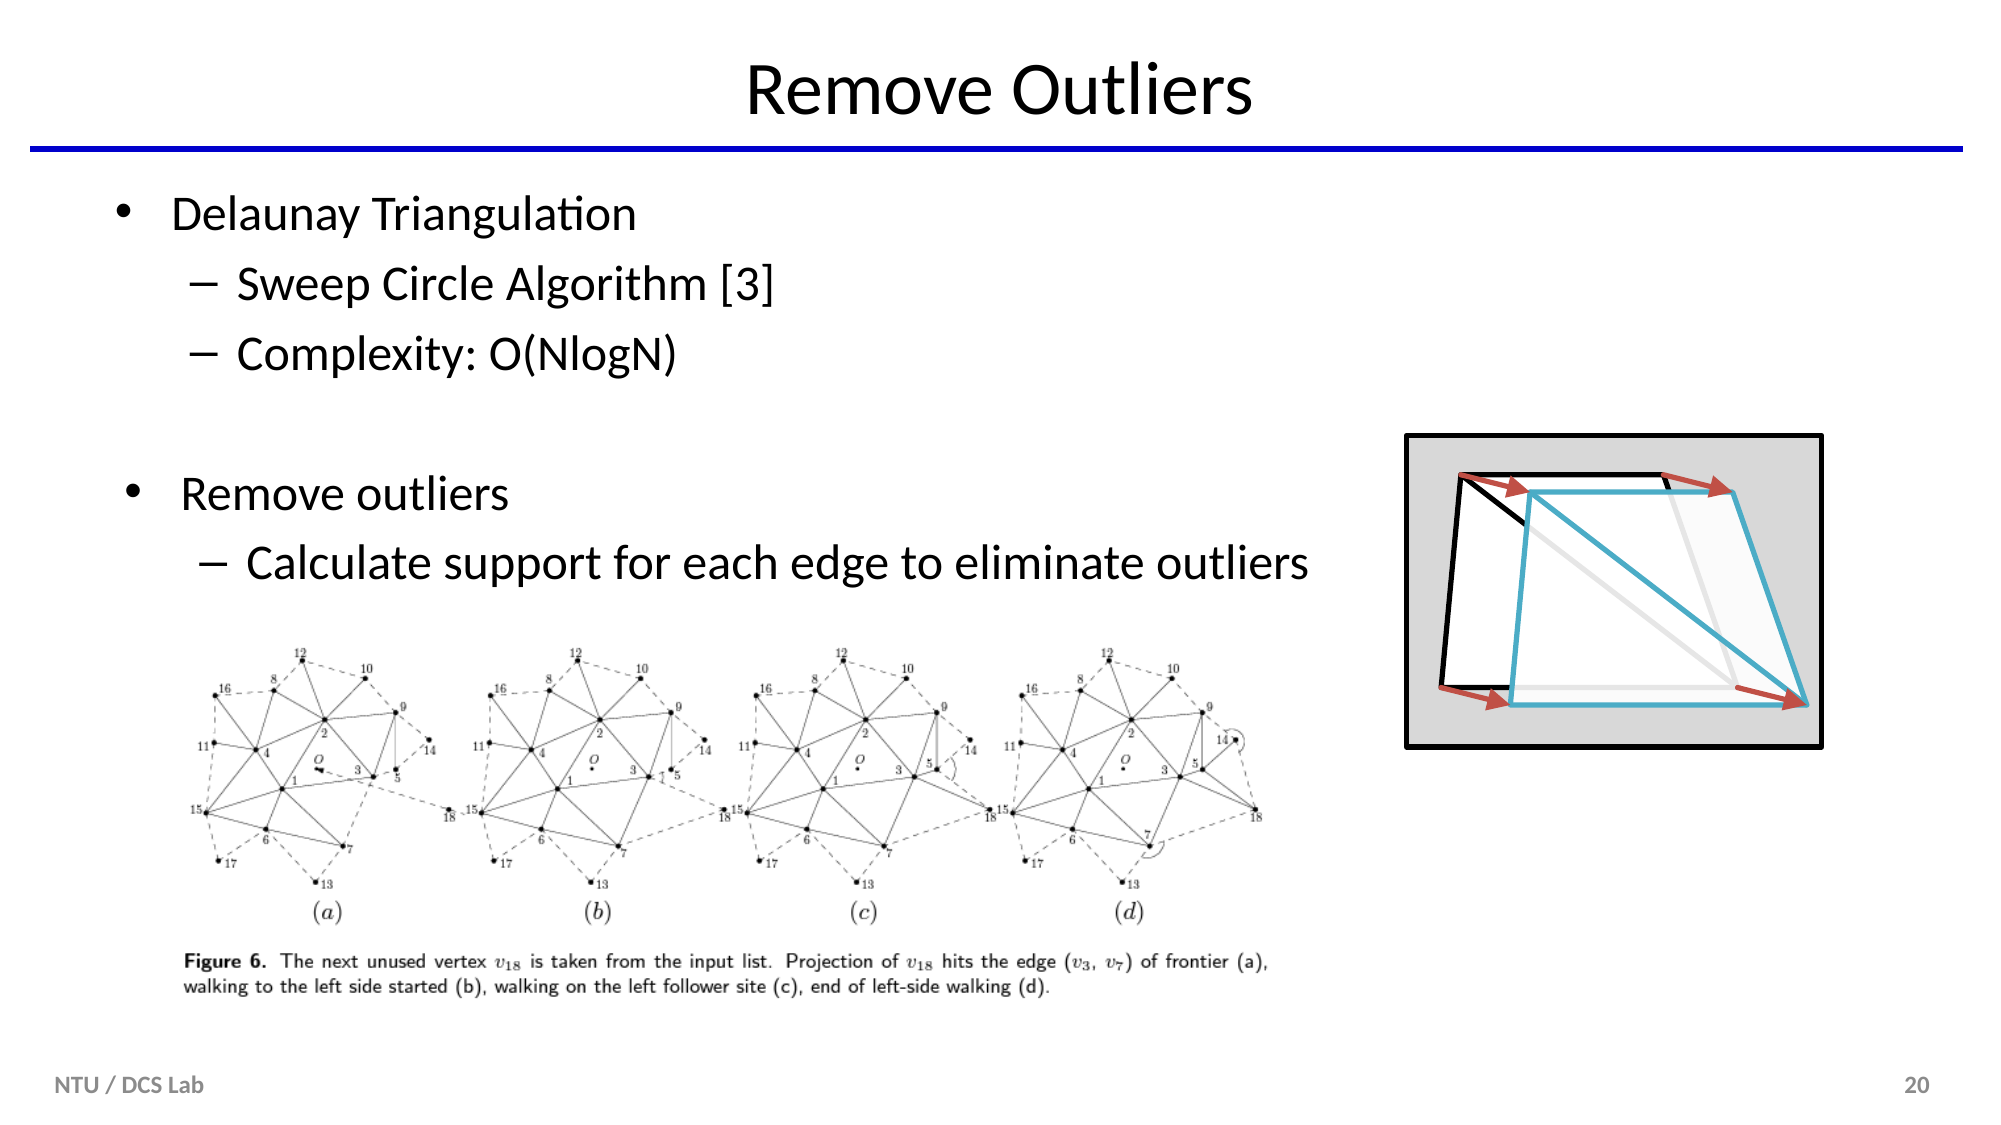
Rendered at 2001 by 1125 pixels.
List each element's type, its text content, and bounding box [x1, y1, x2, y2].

picture [166, 634, 1295, 1011]
footer NTU / DCS Lab [39, 1042, 673, 1125]
title Remove Outliers [99, 30, 1900, 138]
slide_number 20 [1433, 1042, 1945, 1125]
picture [1399, 428, 1825, 752]
list Delaunay Triangulation Sweep Circle Algorithm [3] Complexity: O(NlogN) Remove outliers Calculate support for each edge to eliminate outliers [99, 172, 1900, 1047]
